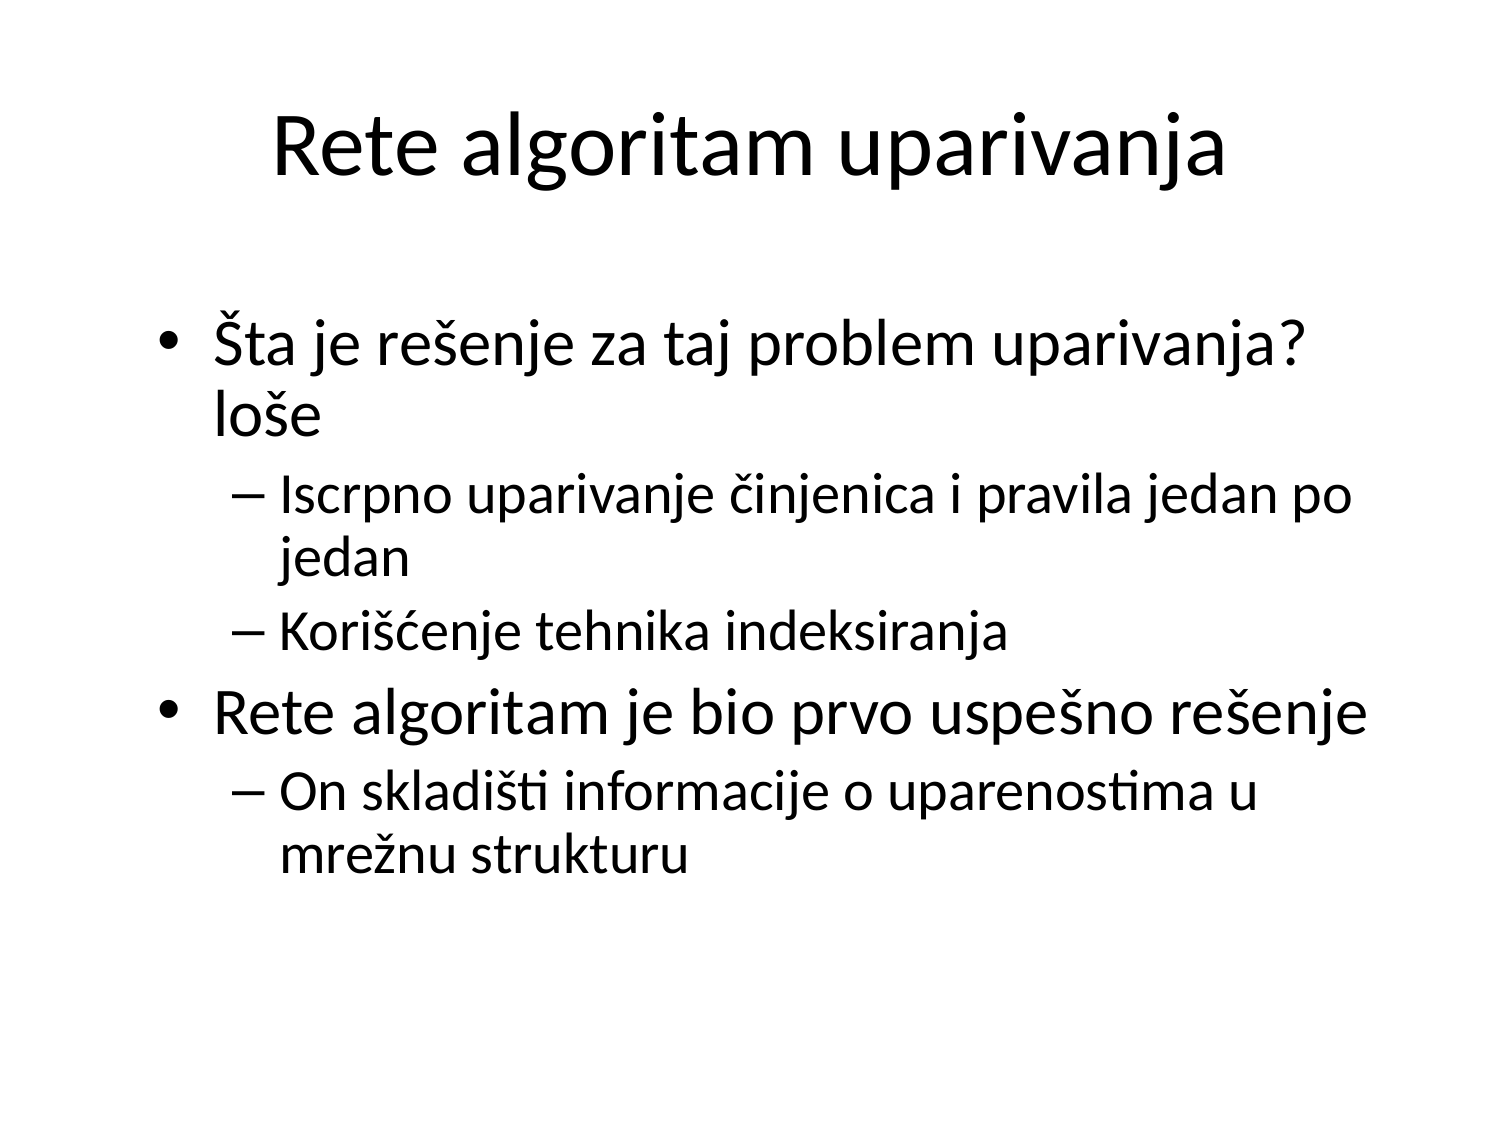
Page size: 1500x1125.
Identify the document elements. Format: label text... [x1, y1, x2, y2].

title Rete algoritam uparivanja [75, 45, 1425, 233]
list Šta je rešenje za taj problem uparivanja? loše Iscrpno uparivanje činjenica i pravila jedan po jedan Korišćenje tehnika indeksiranja Rete algoritam je bio prvo uspešno rešenje On skladišti informacije o uparenostima u mrežnu strukturu [142, 299, 1425, 1023]
